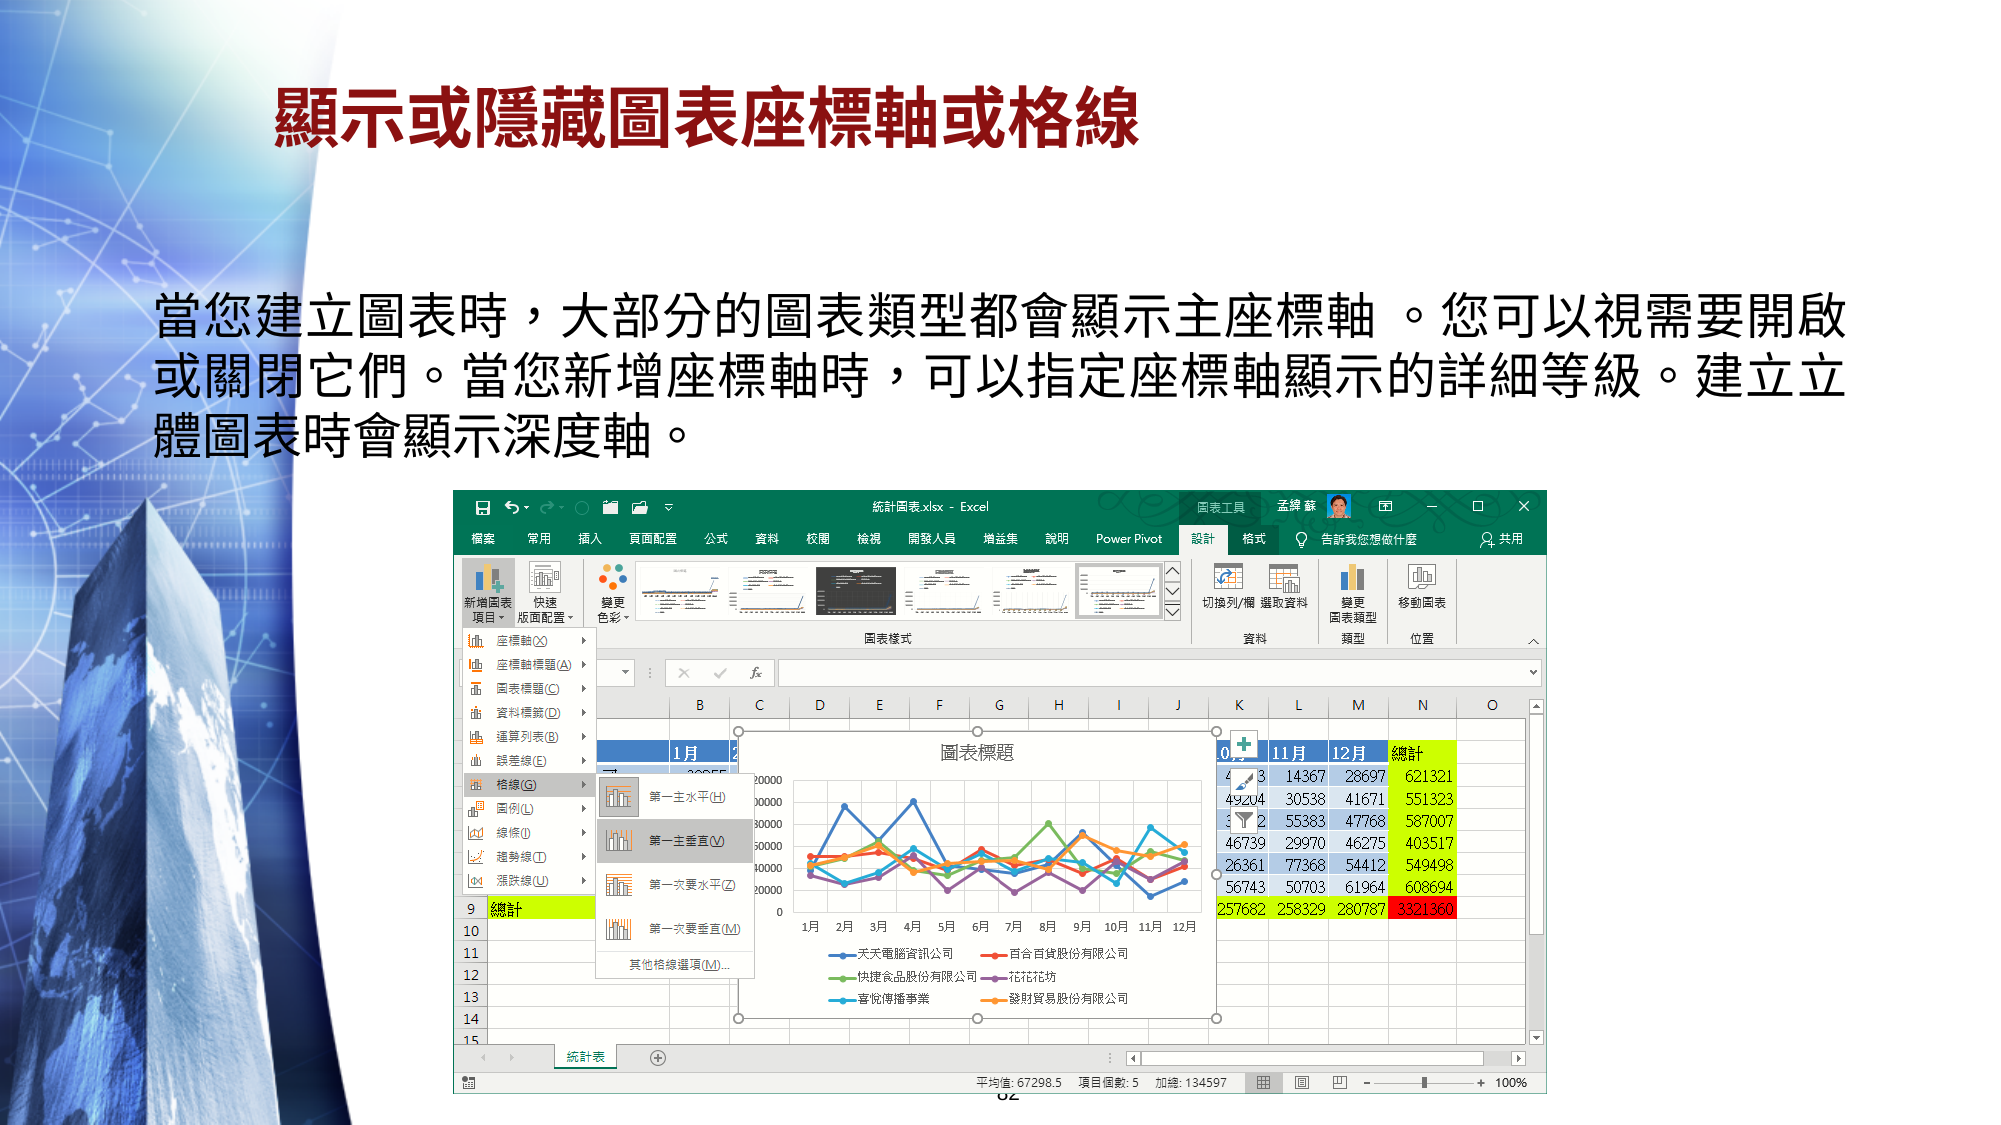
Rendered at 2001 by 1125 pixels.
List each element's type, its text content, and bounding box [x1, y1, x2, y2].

title 顯示或隱藏圖表座標軸或格線 [258, 75, 1809, 156]
picture [0, 0, 400, 1125]
picture [453, 490, 1547, 1094]
slide_number 82 [916, 1094, 1100, 1115]
list 當您建立圖表時，大部分的圖表類型都會顯示主座標軸 。您可以視需要開啟或關閉它們。當您新增座標軸時，可以指定座標軸顯示的詳細等級。建立立體圖表時會顯示深度軸。 [137, 277, 1863, 1014]
